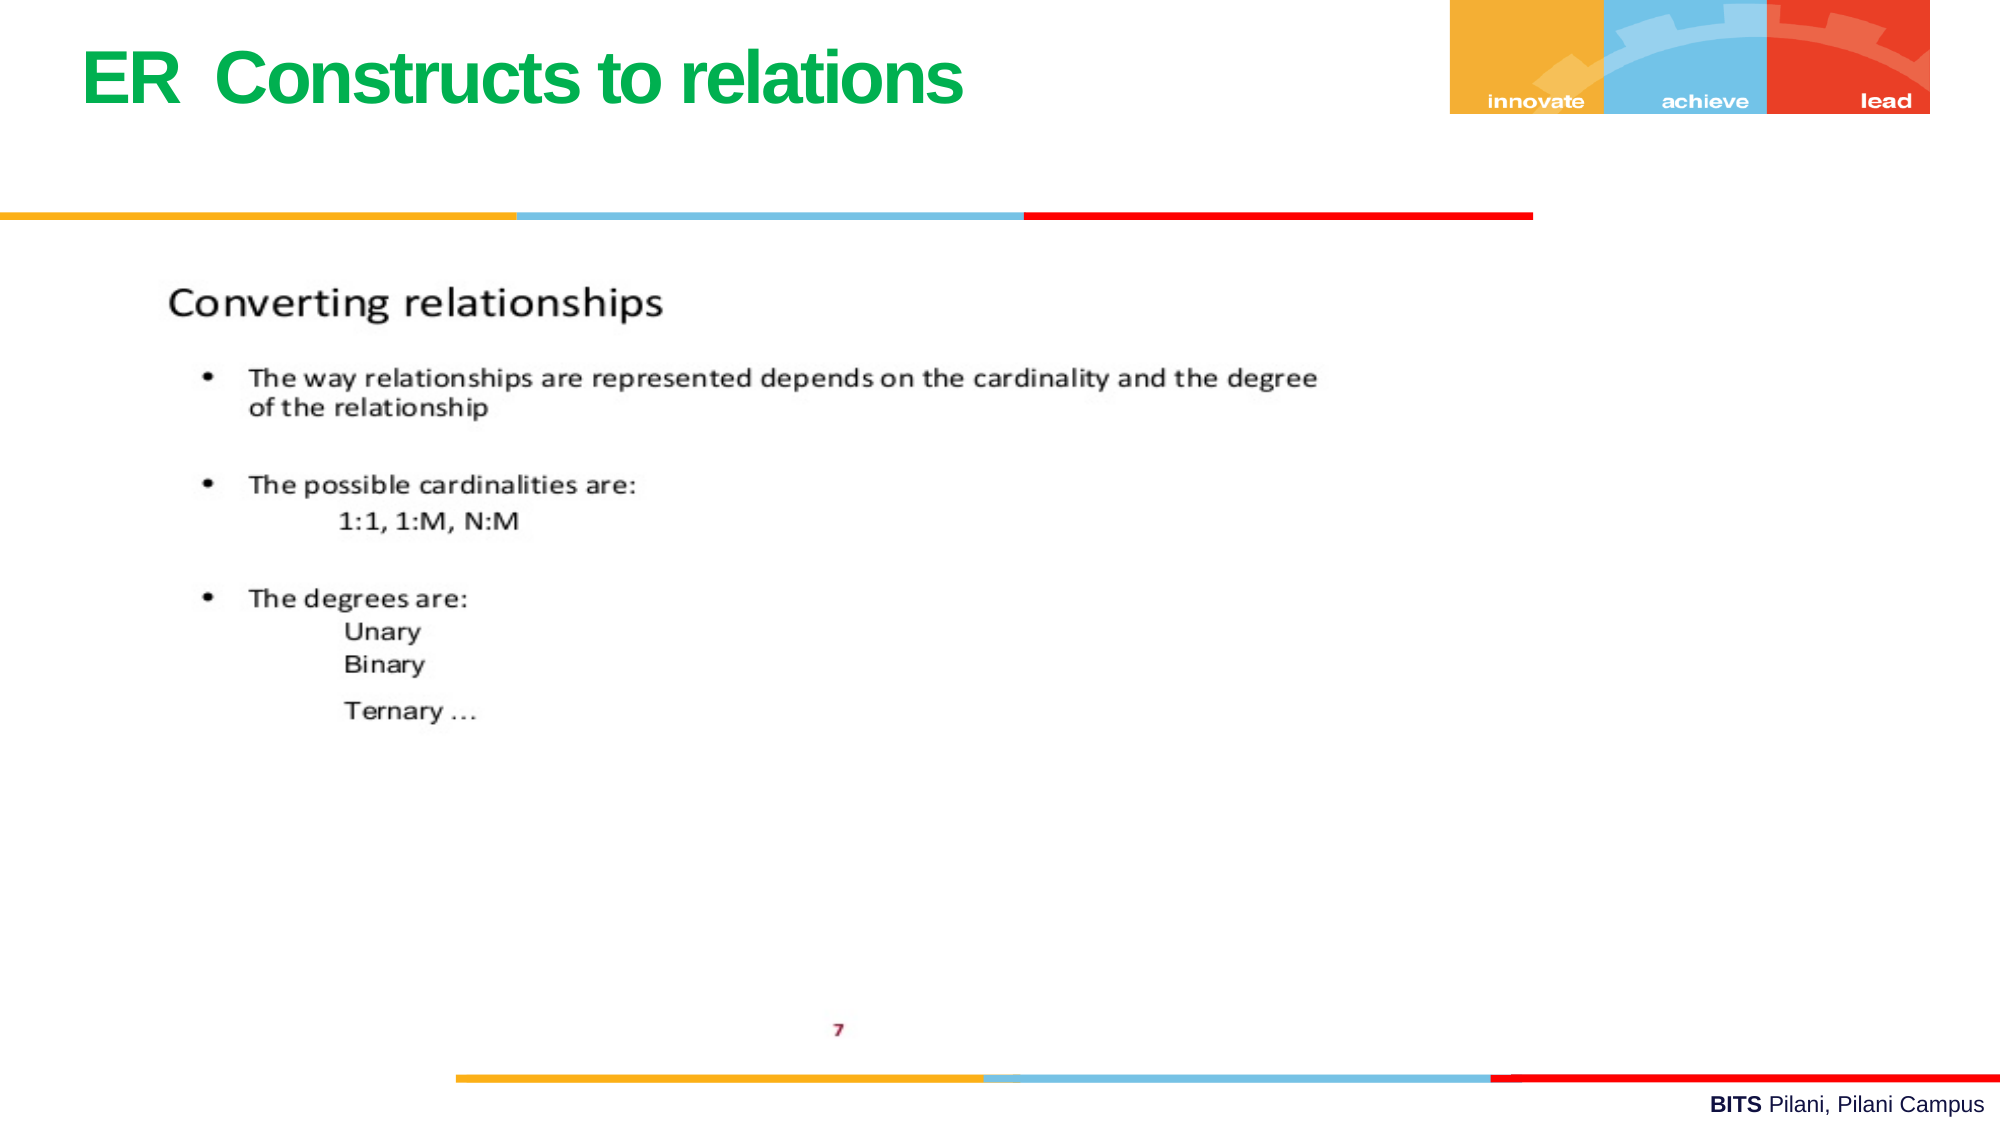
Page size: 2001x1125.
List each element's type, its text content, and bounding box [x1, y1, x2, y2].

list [111, 239, 1406, 1064]
picture [1449, 0, 1930, 114]
list ER Constructs to relations [66, 24, 1450, 213]
